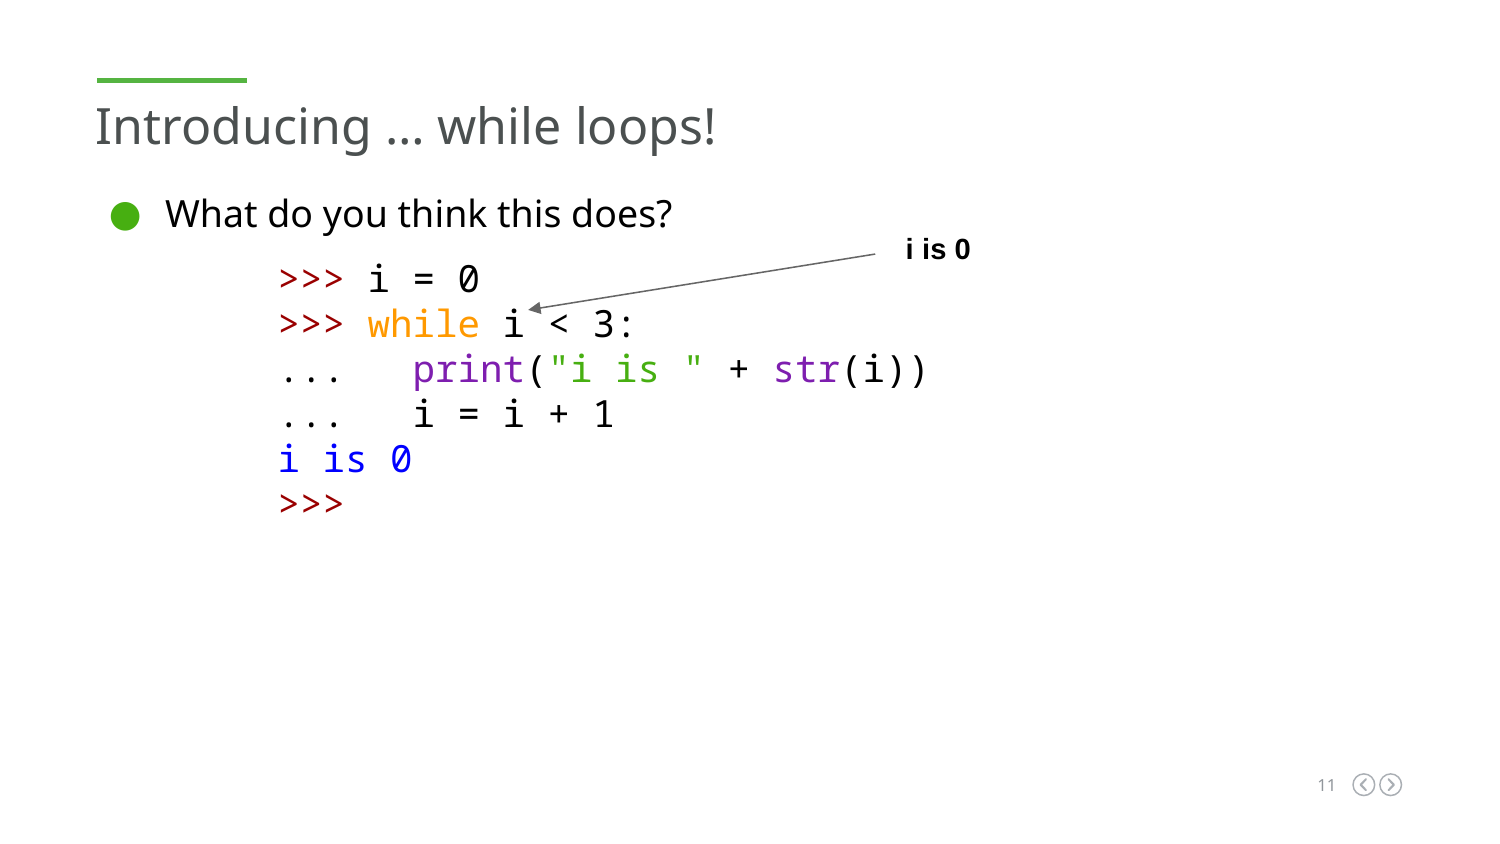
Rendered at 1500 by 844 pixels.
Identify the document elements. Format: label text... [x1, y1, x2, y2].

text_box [527, 253, 876, 311]
list Introducing … while loops! [95, 94, 1401, 158]
text_box i is 0 [890, 215, 1004, 295]
text_box What do you think this does? >>> i = 0 >>> while i < 3: ... print("i is " + str(i)) ... i = i + 1 i is 0 >>> [74, 167, 1425, 844]
